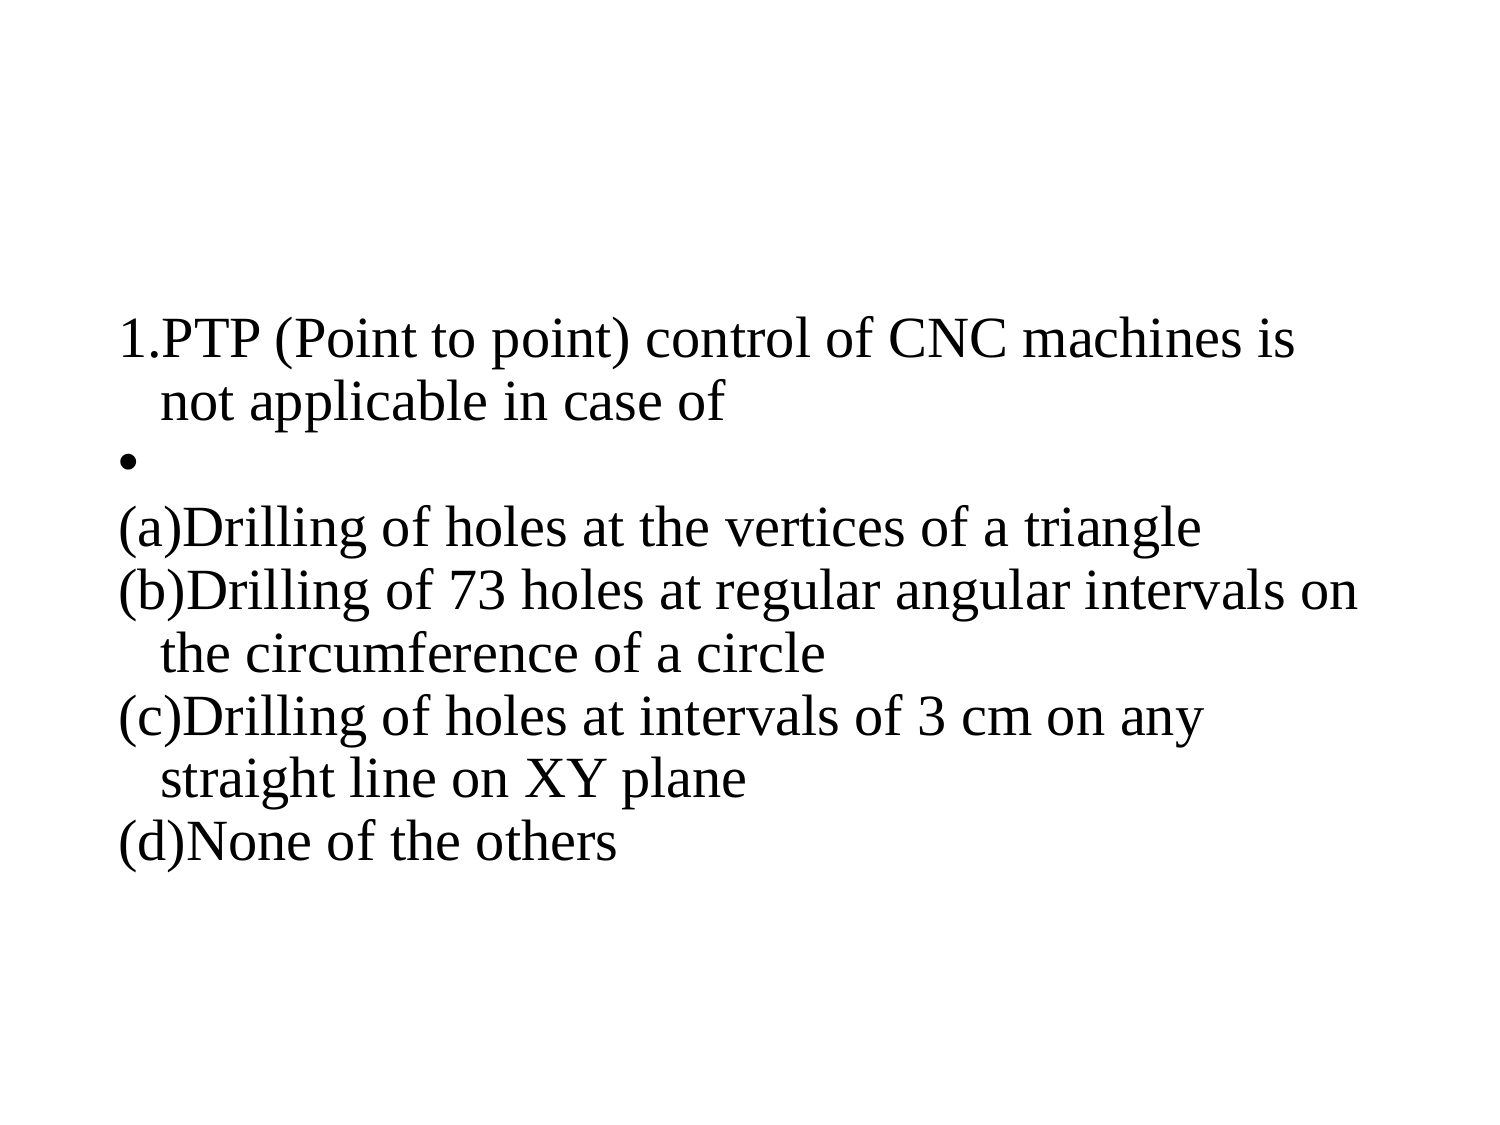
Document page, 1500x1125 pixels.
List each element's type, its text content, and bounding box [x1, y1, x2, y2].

list PTP (Point to point) control of CNC machines is not applicable in case of Drilling of holes at the vertices of a triangle Drilling of 73 holes at regular angular intervals on the circumference of a circle Drilling of holes at intervals of 3 cm on any straight line on XY plane None of the others [103, 299, 1397, 1014]
